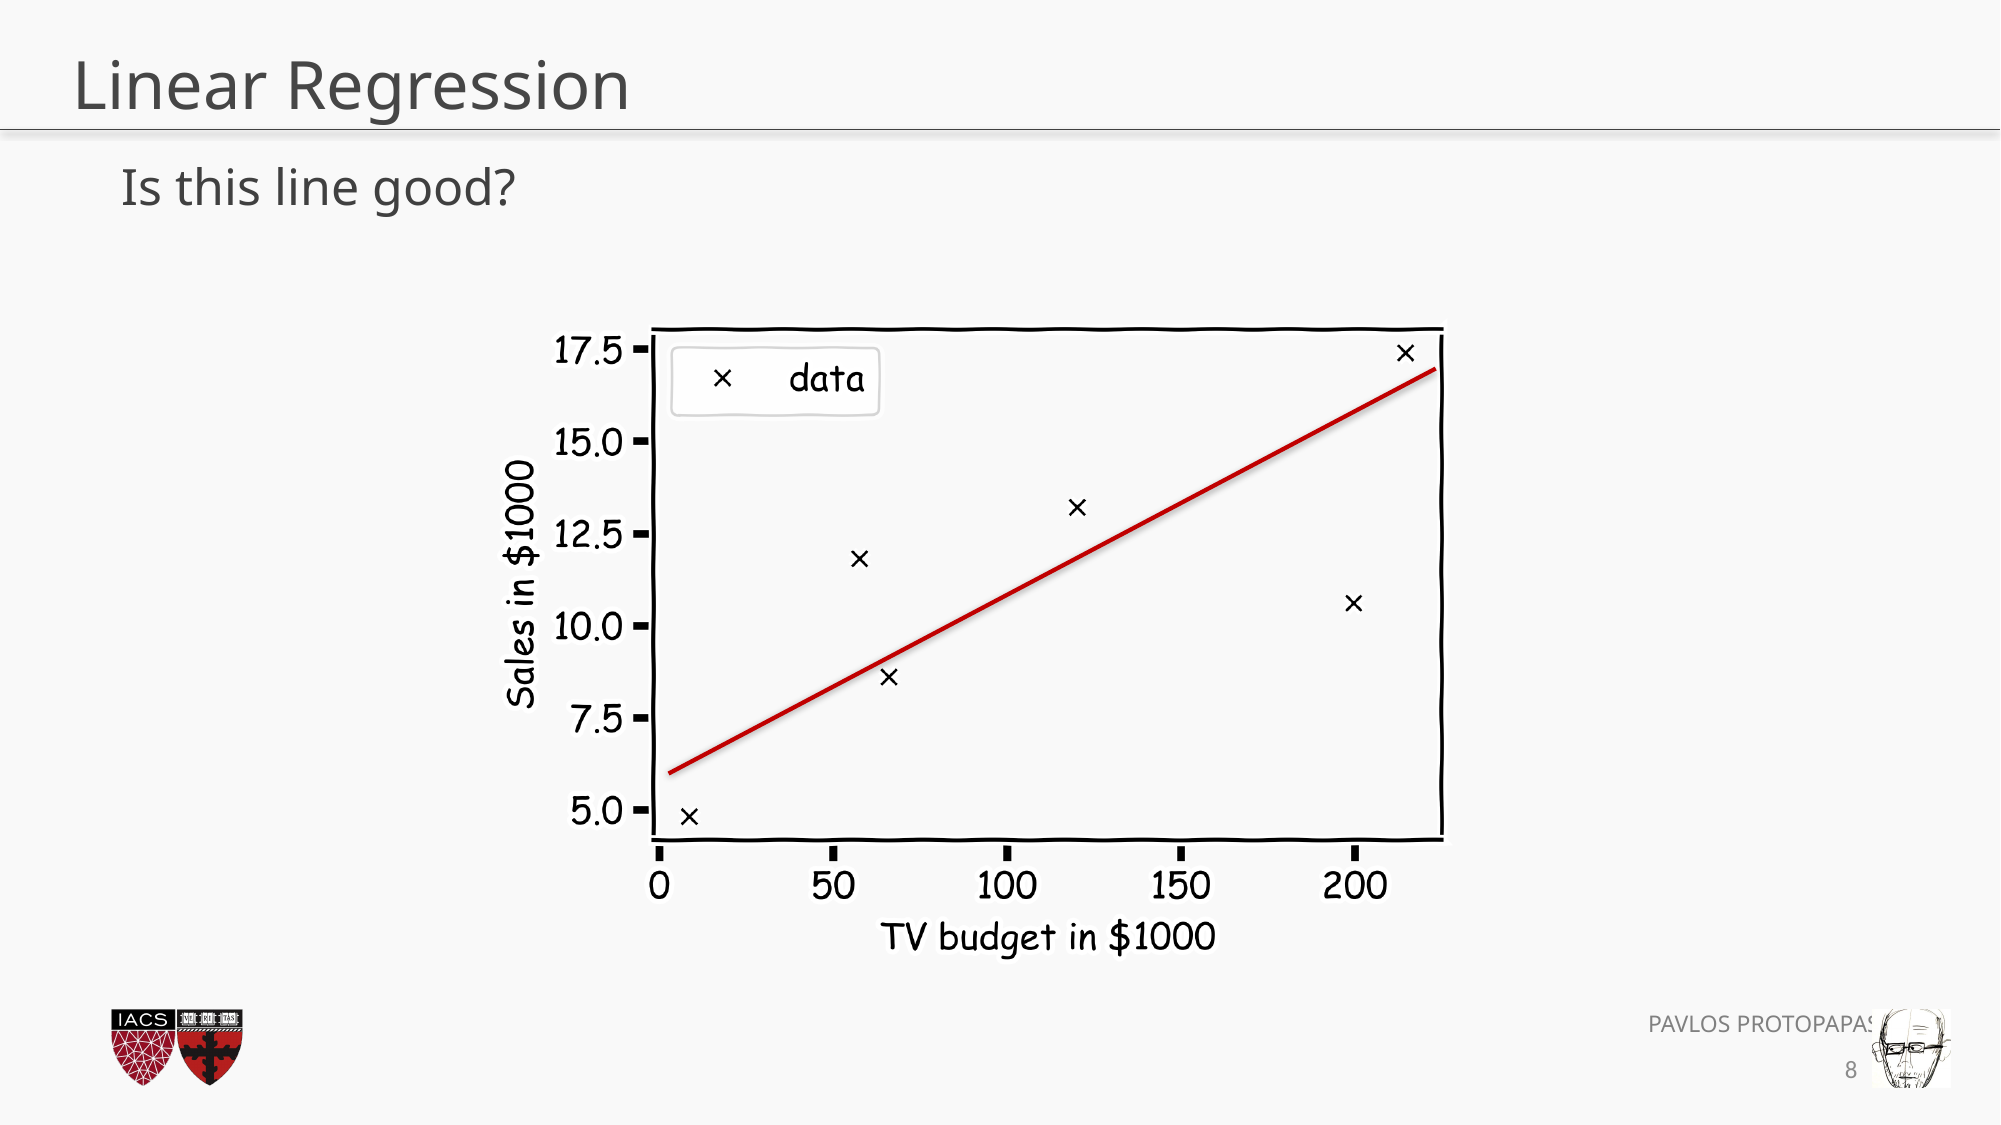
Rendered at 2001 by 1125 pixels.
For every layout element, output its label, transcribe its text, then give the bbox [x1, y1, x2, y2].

text_box Is this line good? [106, 147, 532, 223]
title Linear Regression [57, 35, 1943, 162]
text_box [668, 368, 1436, 774]
picture [428, 239, 1555, 991]
picture [109, 1009, 243, 1086]
picture [1872, 1009, 1951, 1088]
slide_number 7 [1405, 1038, 1873, 1099]
